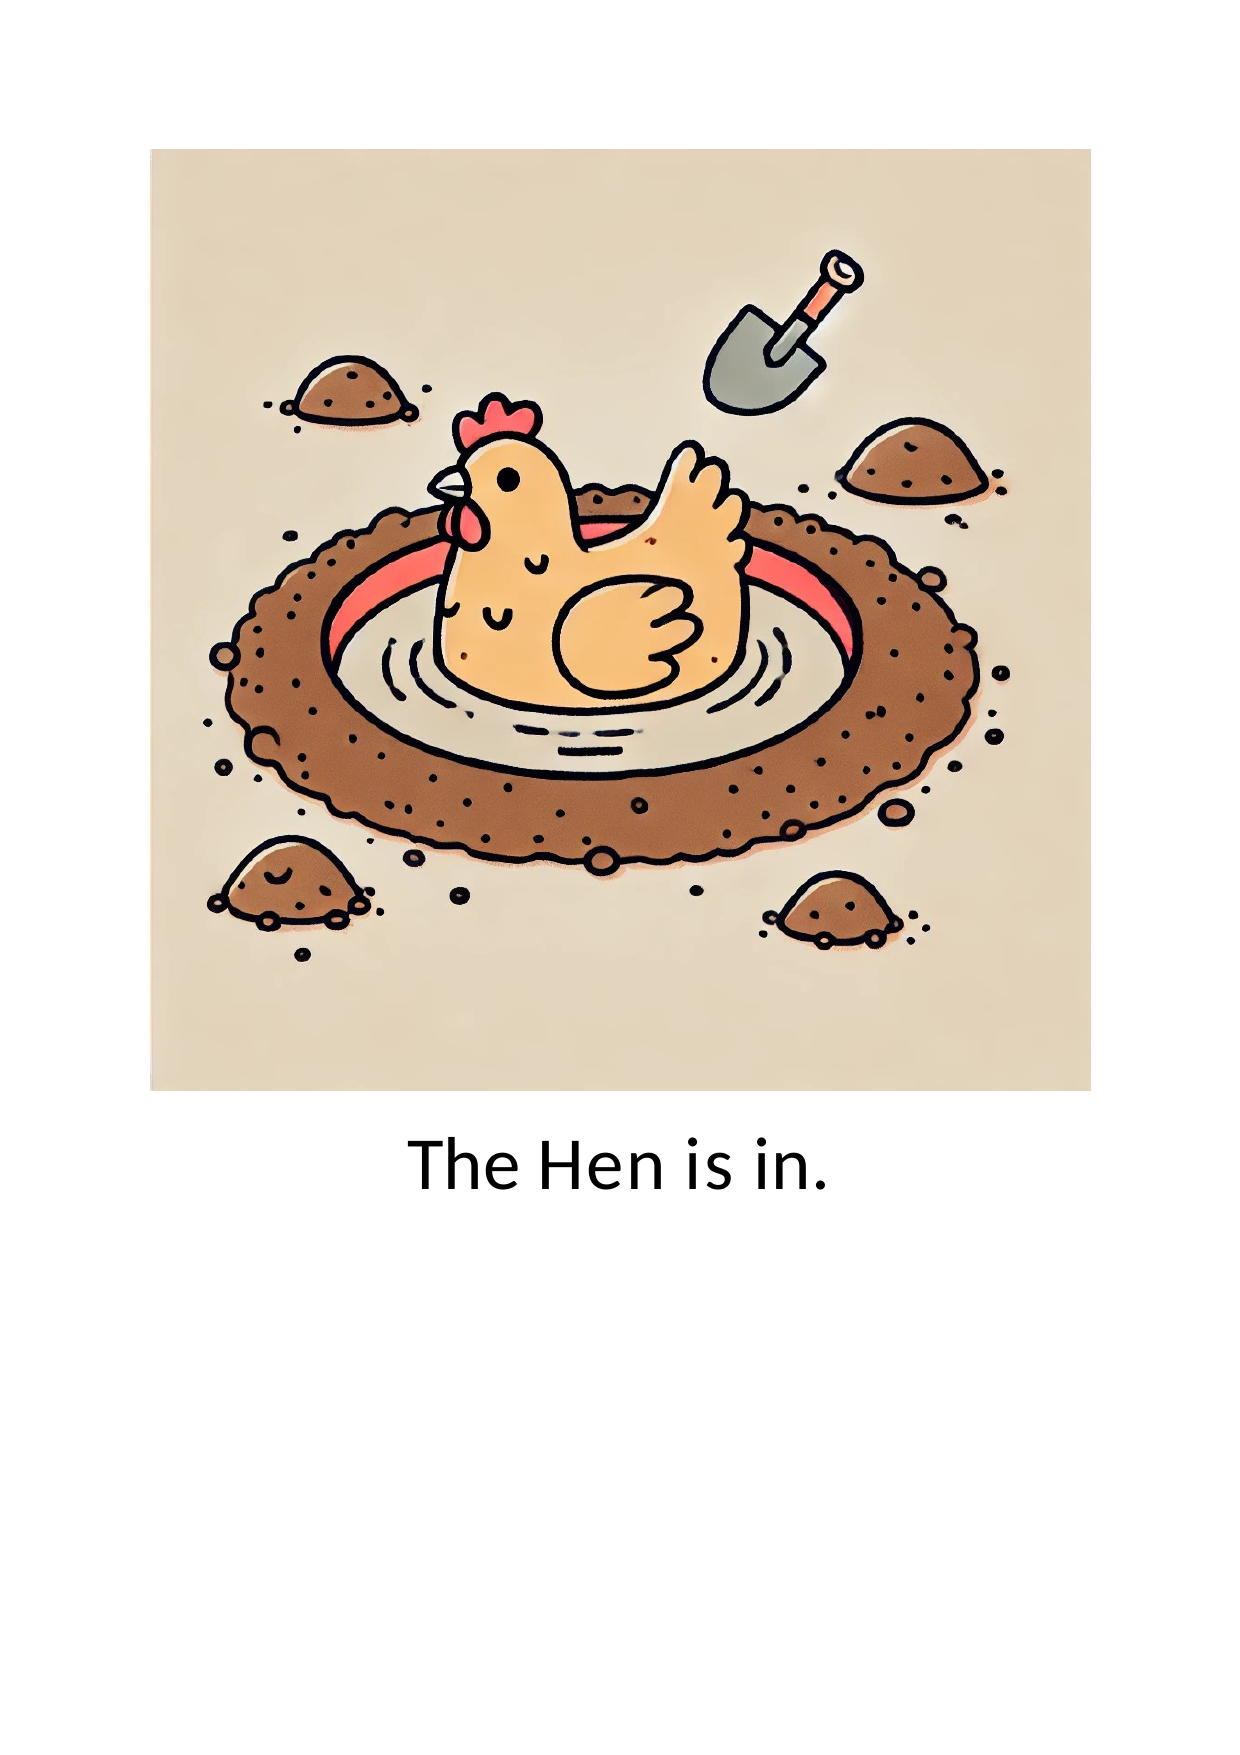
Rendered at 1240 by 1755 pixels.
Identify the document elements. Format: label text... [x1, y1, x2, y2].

picture [149, 149, 1091, 1091]
text_box The Hen is in. [147, 1112, 1089, 1205]
